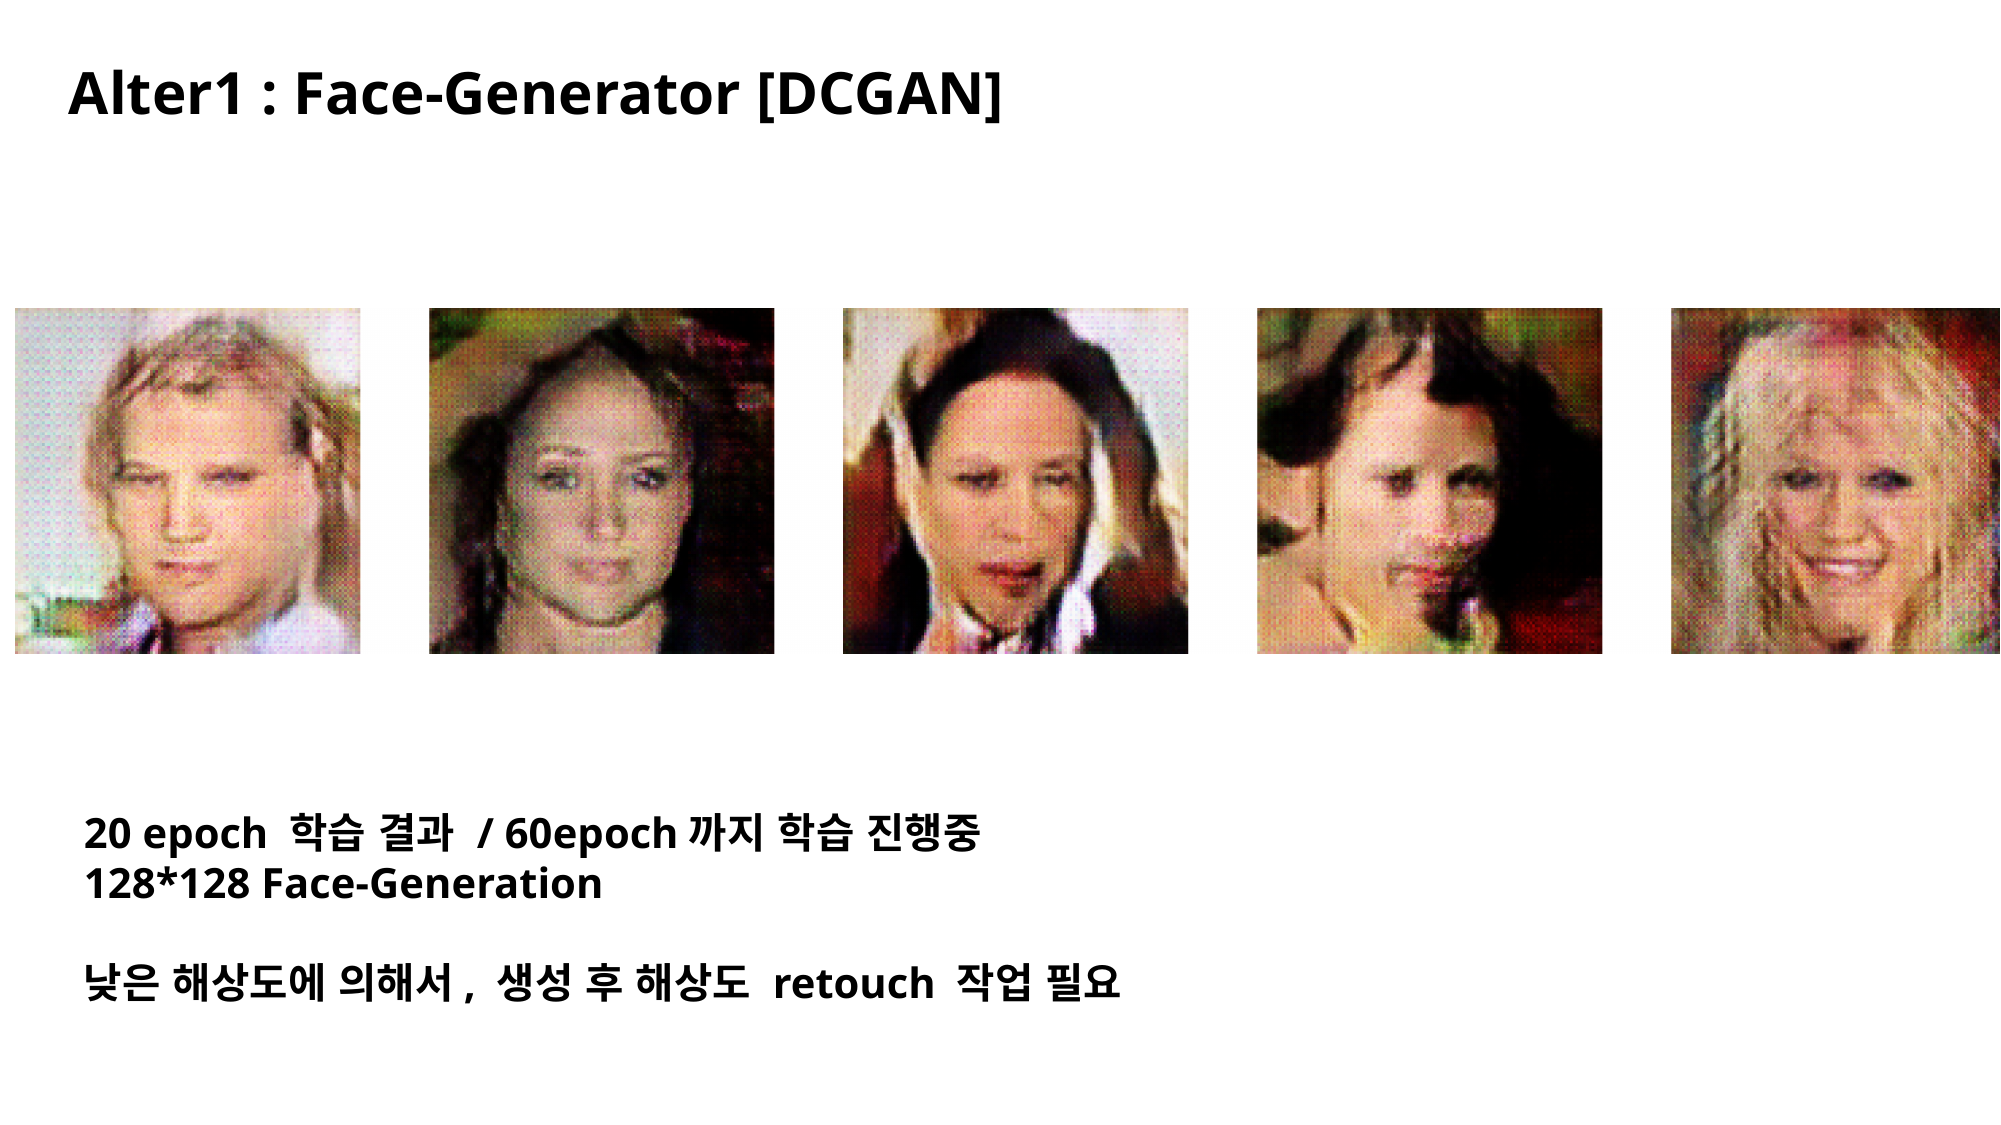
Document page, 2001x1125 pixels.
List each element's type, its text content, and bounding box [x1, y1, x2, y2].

picture [15, 308, 2000, 654]
text_box 20 epoch 학습 결과 / 60epoch까지 학습 진행중 128*128 Face-Generation 낮은 해상도에 의해서, 생성 후 해상도 retouch 작업 필요 [69, 799, 1138, 1015]
text_box Alter1 : Face-Generator [DCGAN] [54, 48, 1020, 134]
